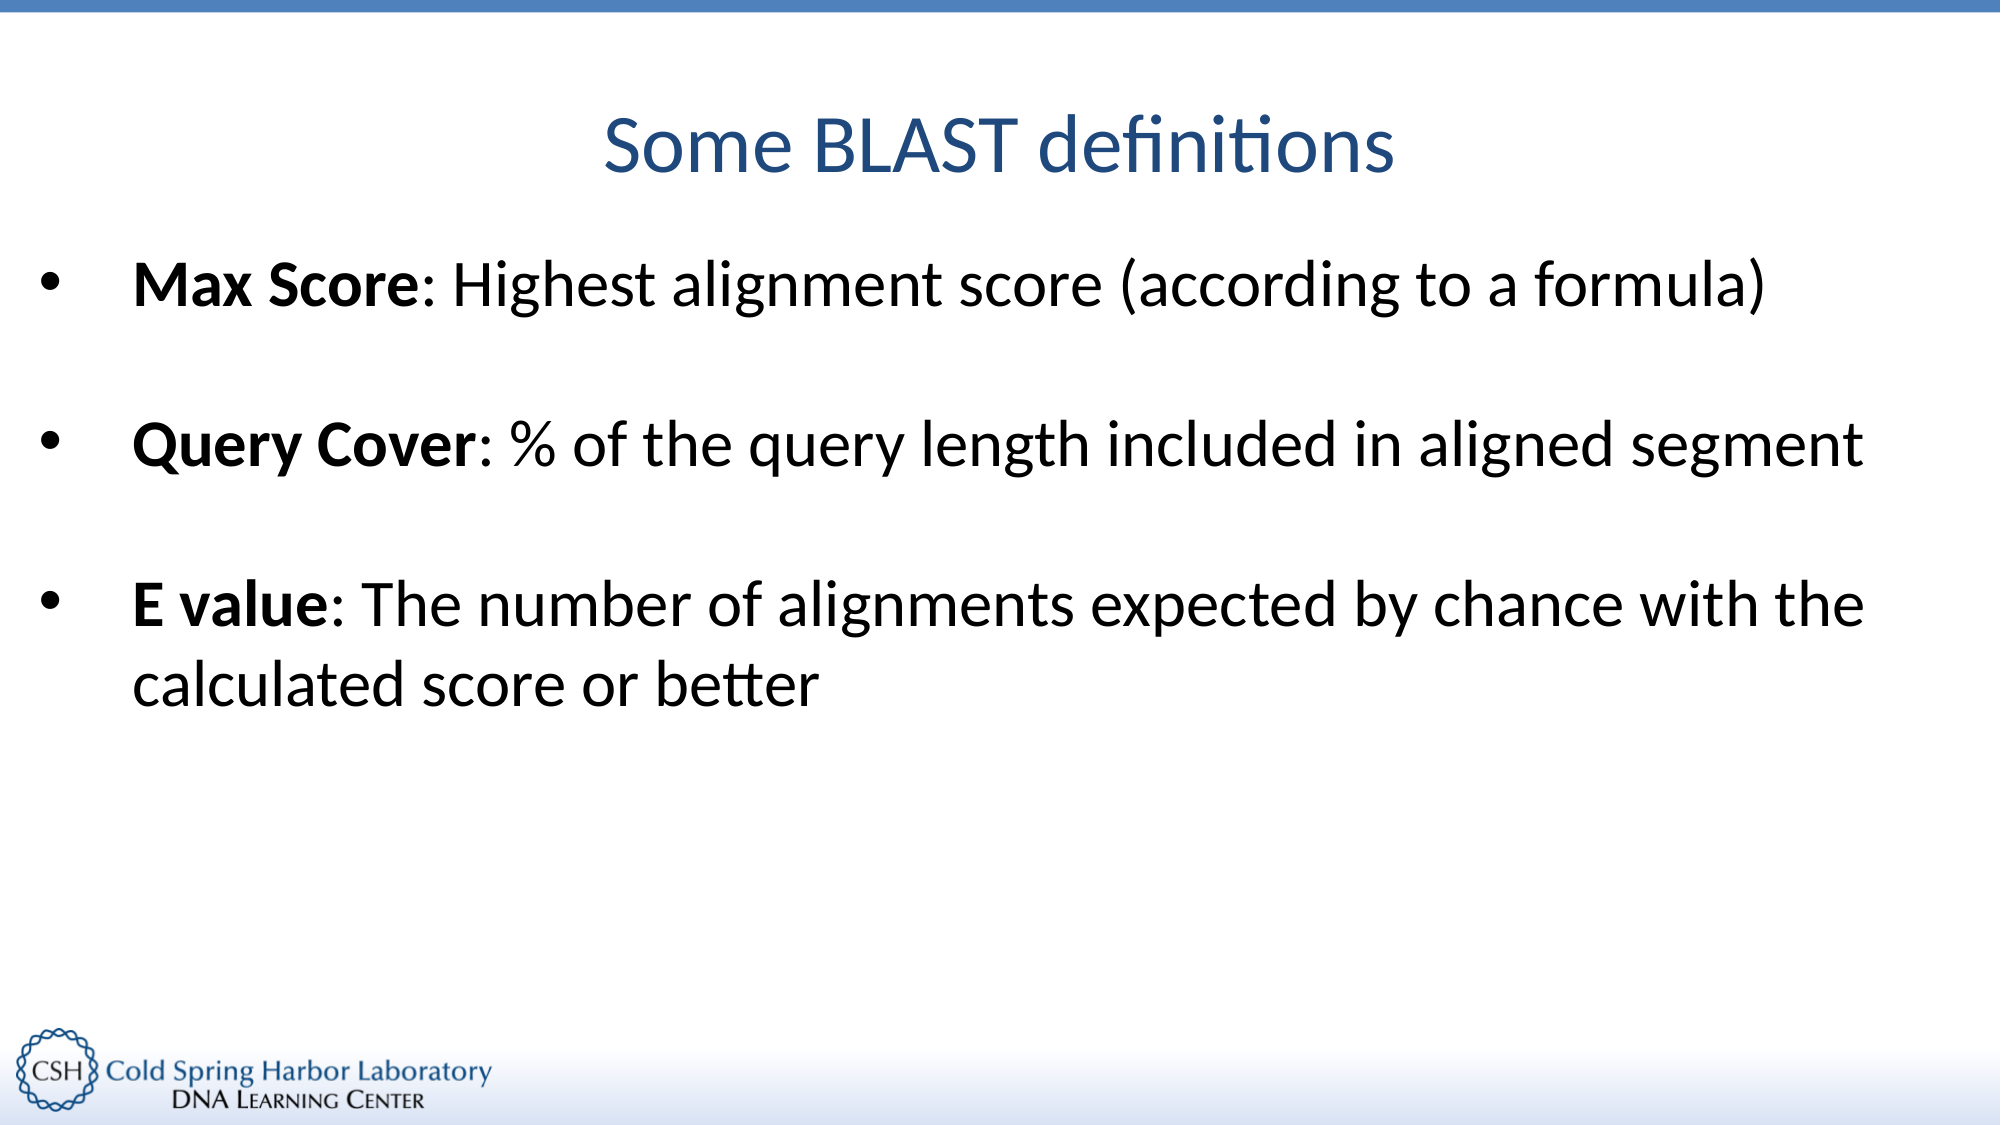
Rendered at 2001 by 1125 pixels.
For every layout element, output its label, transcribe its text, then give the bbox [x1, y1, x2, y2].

title Some BLAST definitions [99, 45, 1900, 232]
picture [16, 1028, 493, 1113]
text_box Max Score: Highest alignment score (according to a formula) Query Cover: % of the query length included in aligned segment E value: The number of alignments expected by chance with the calculated score or better [23, 232, 1976, 987]
